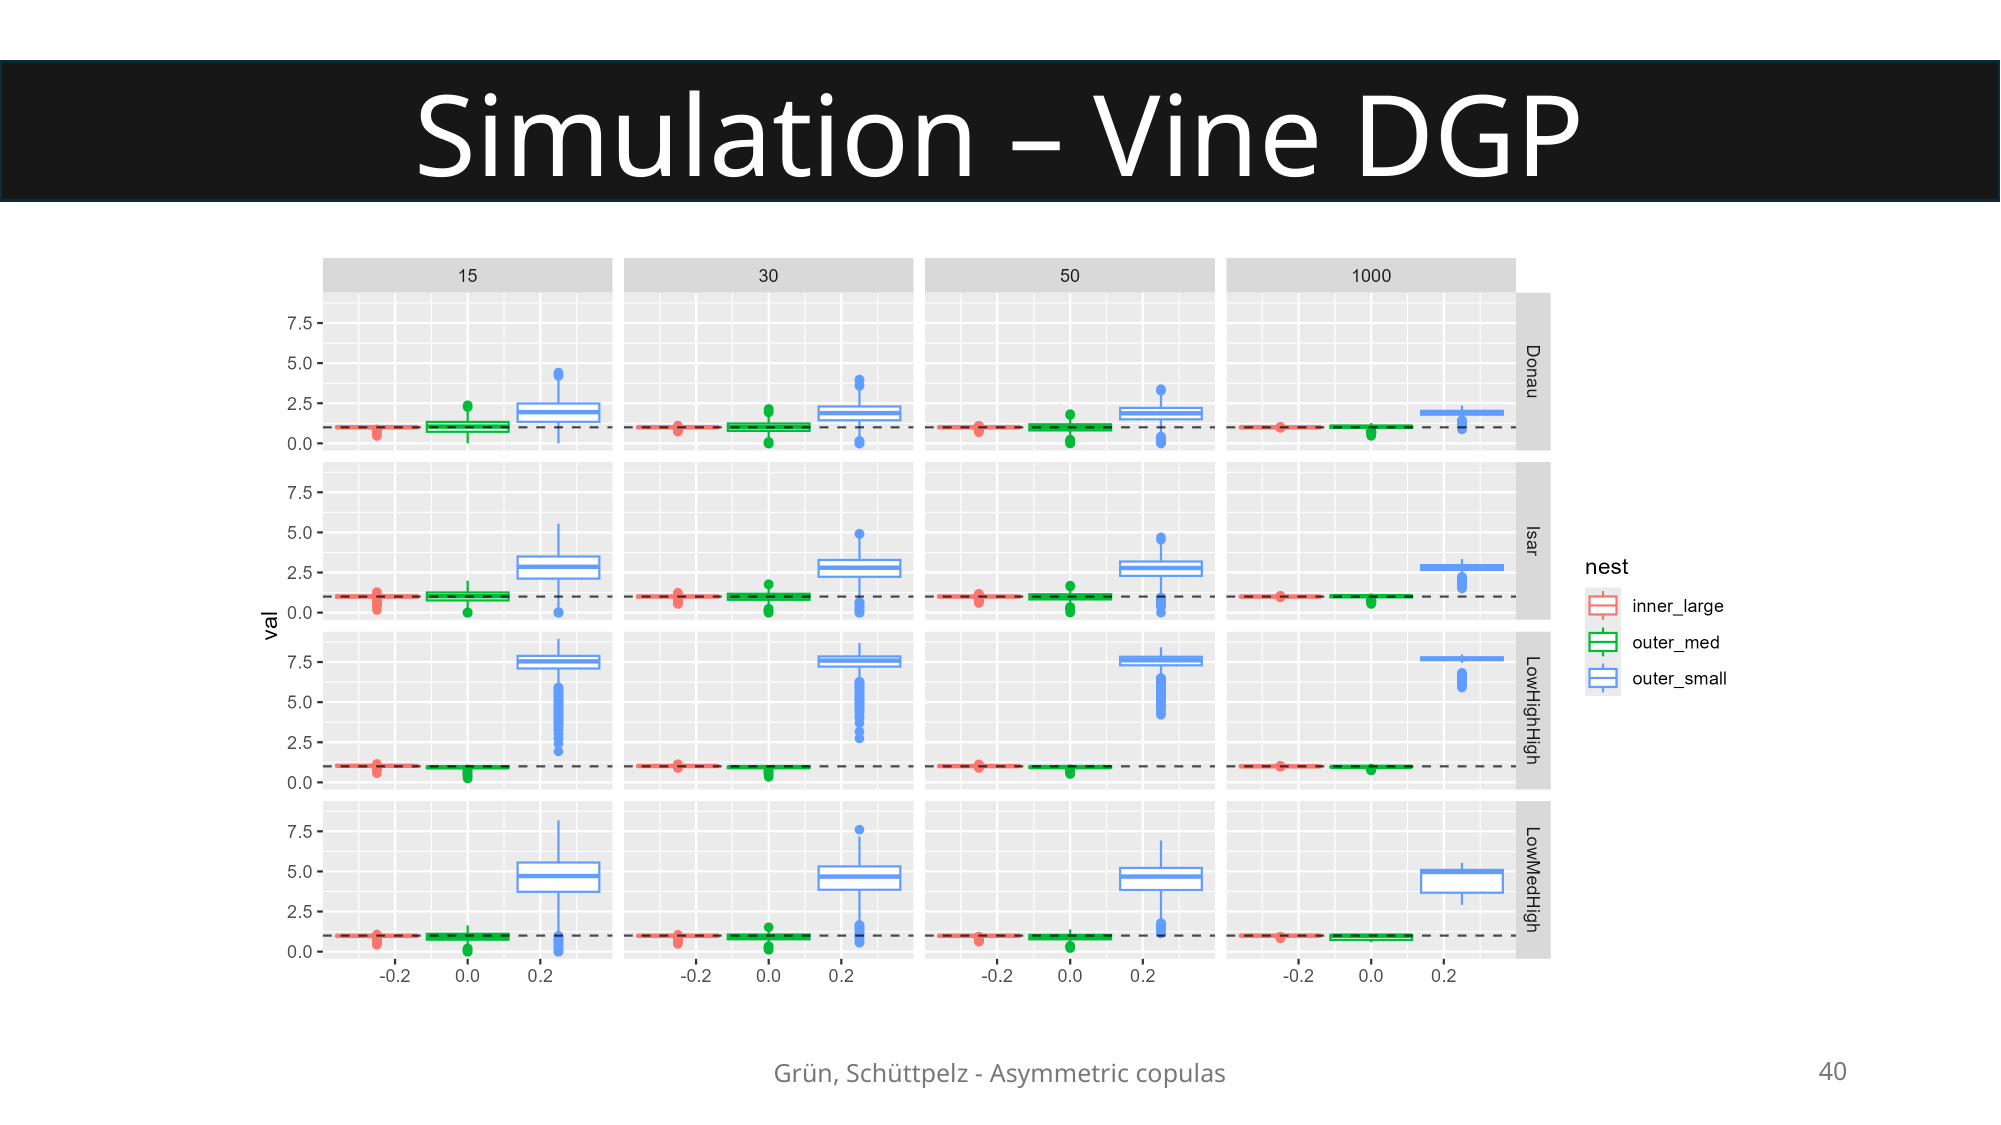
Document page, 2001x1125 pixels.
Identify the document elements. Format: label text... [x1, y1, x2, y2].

picture [249, 246, 1751, 998]
footer Grün, Schüttpelz - Asymmetric copulas [662, 1042, 1338, 1103]
slide_number 40 [1412, 1042, 1863, 1103]
text_box Simulation – Vine DGP [0, 60, 2000, 202]
